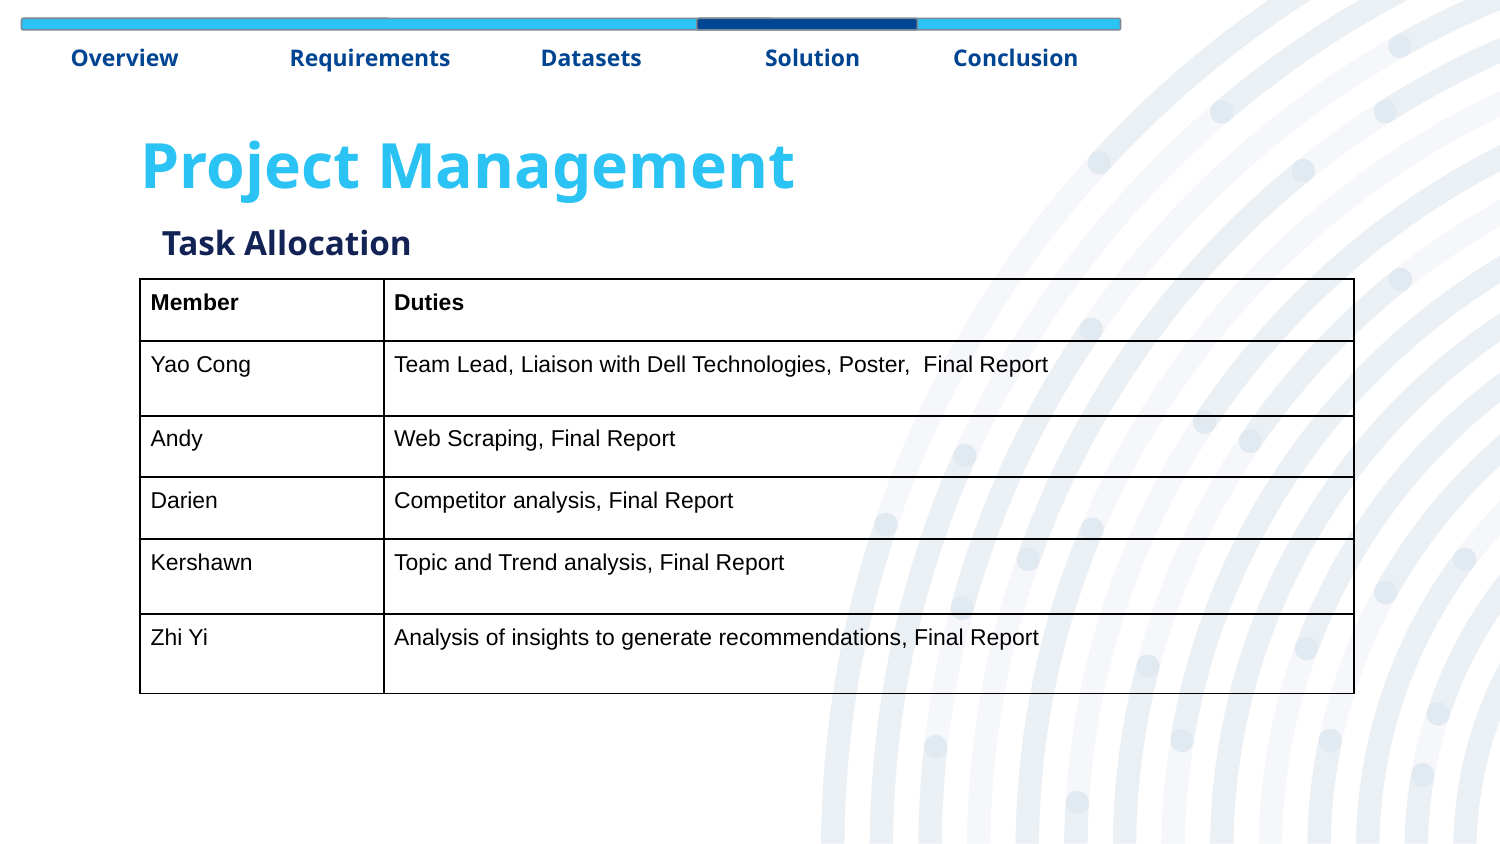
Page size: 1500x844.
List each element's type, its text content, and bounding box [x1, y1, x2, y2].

title Project Management [140, 137, 861, 203]
table_cell Zhi Yi [141, 615, 383, 693]
text_box Requirements [264, 29, 476, 85]
table_cell Andy [141, 417, 383, 476]
text_box Task Allocation [146, 694, 1354, 766]
table_cell Topic and Trend analysis, Final Report [385, 540, 1353, 613]
table_cell Analysis of insights to generate recommendations, Final Report [385, 615, 1353, 693]
table_cell Team Lead, Liaison with Dell Technologies, Poster, Final Report [385, 342, 1353, 415]
text_box Solution [706, 29, 919, 85]
table_cell Yao Cong [141, 342, 383, 415]
text_box [696, 18, 918, 30]
table_cell Kershawn [141, 540, 383, 613]
table_cell Darien [141, 478, 383, 538]
text_box [21, 18, 697, 30]
text_box Task Allocation [146, 207, 1354, 278]
table_cell Competitor analysis, Final Report [385, 478, 1353, 538]
table_header Member [141, 280, 383, 340]
text_box [917, 18, 1121, 30]
text_box Conclusion [938, 29, 1108, 85]
table_cell Web Scraping, Final Report [385, 417, 1353, 476]
text_box Datasets [485, 29, 697, 85]
table_header Duties [385, 280, 1353, 340]
text_box Overview [55, 29, 225, 85]
